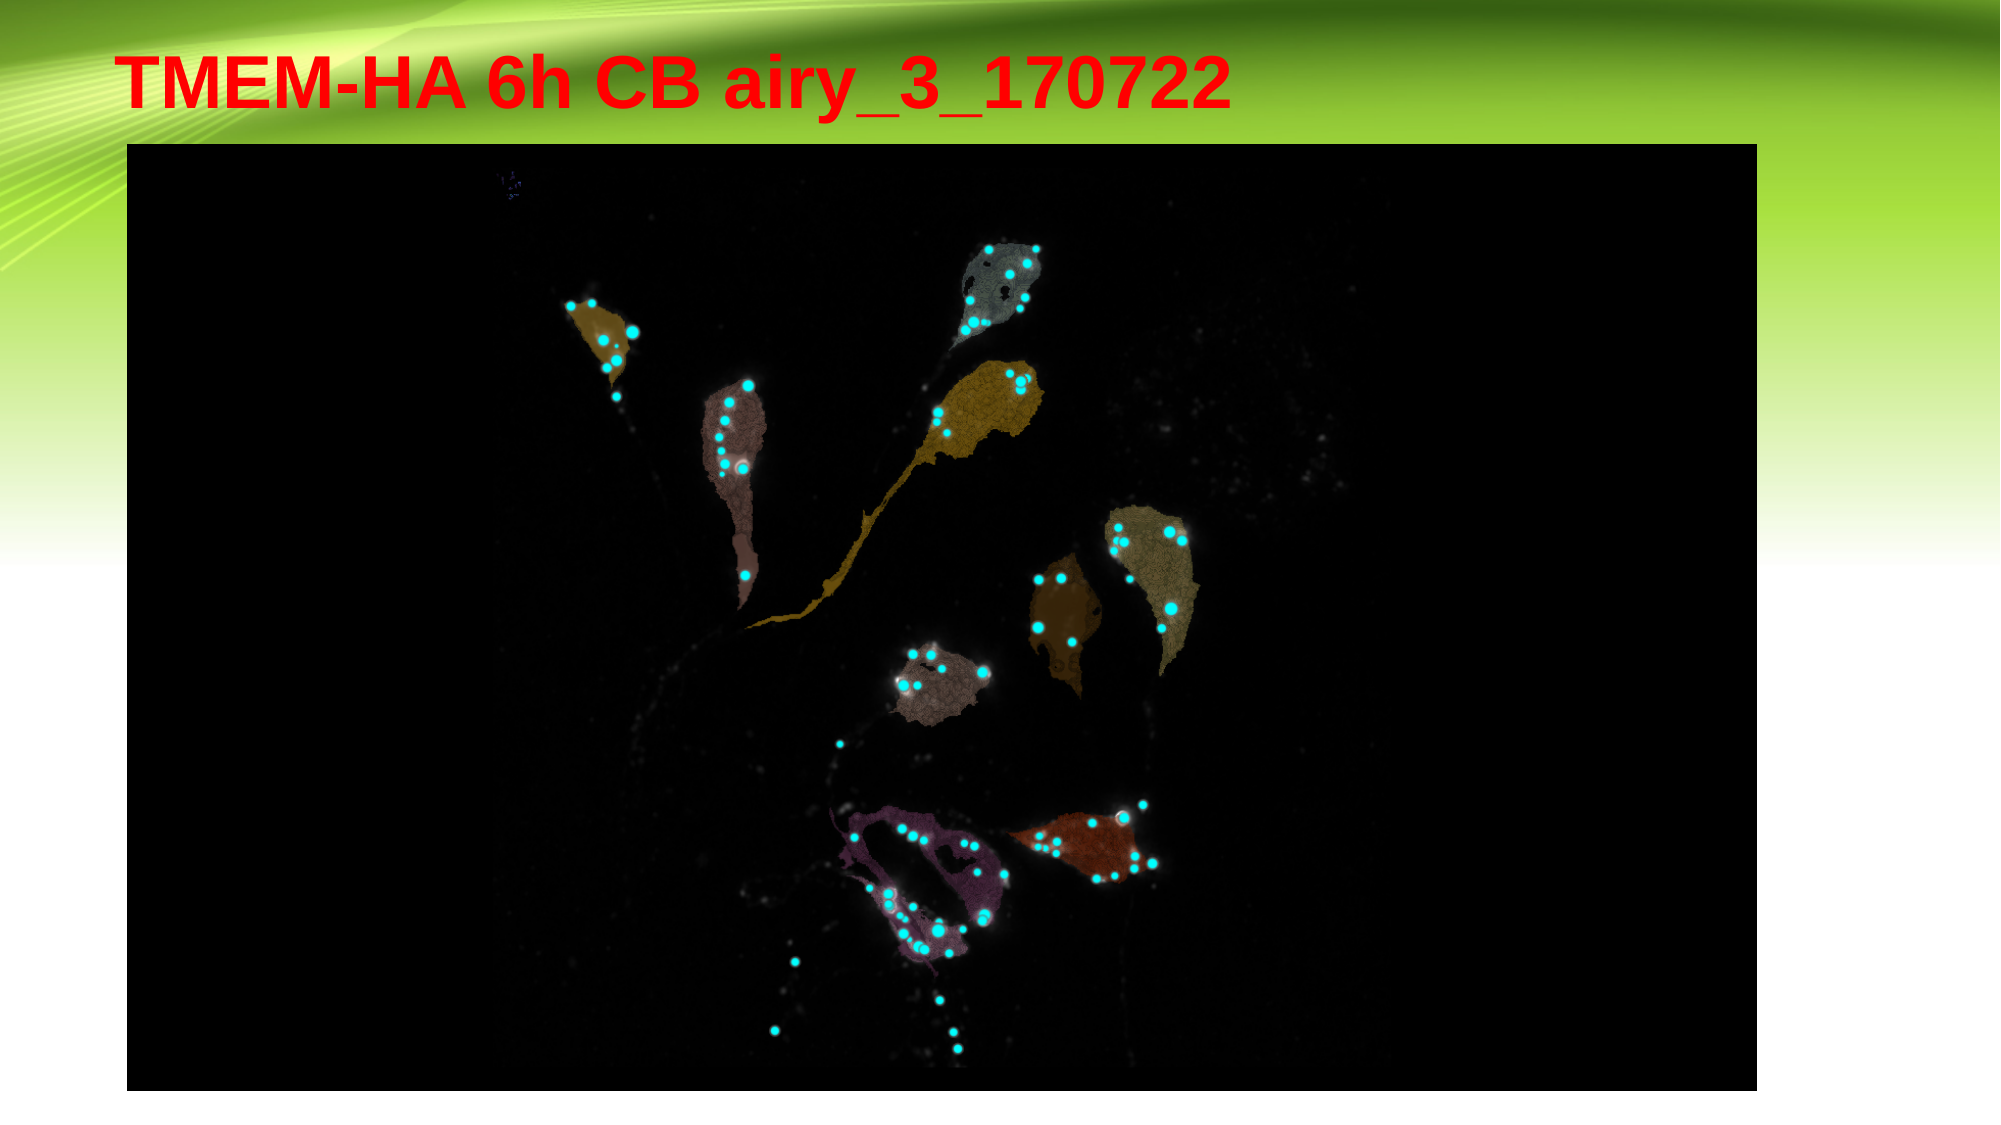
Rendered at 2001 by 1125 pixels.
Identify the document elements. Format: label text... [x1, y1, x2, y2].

picture [0, 0, 2000, 1125]
title TMEM-HA 6h CB airy_3_170722 [99, 30, 1901, 127]
